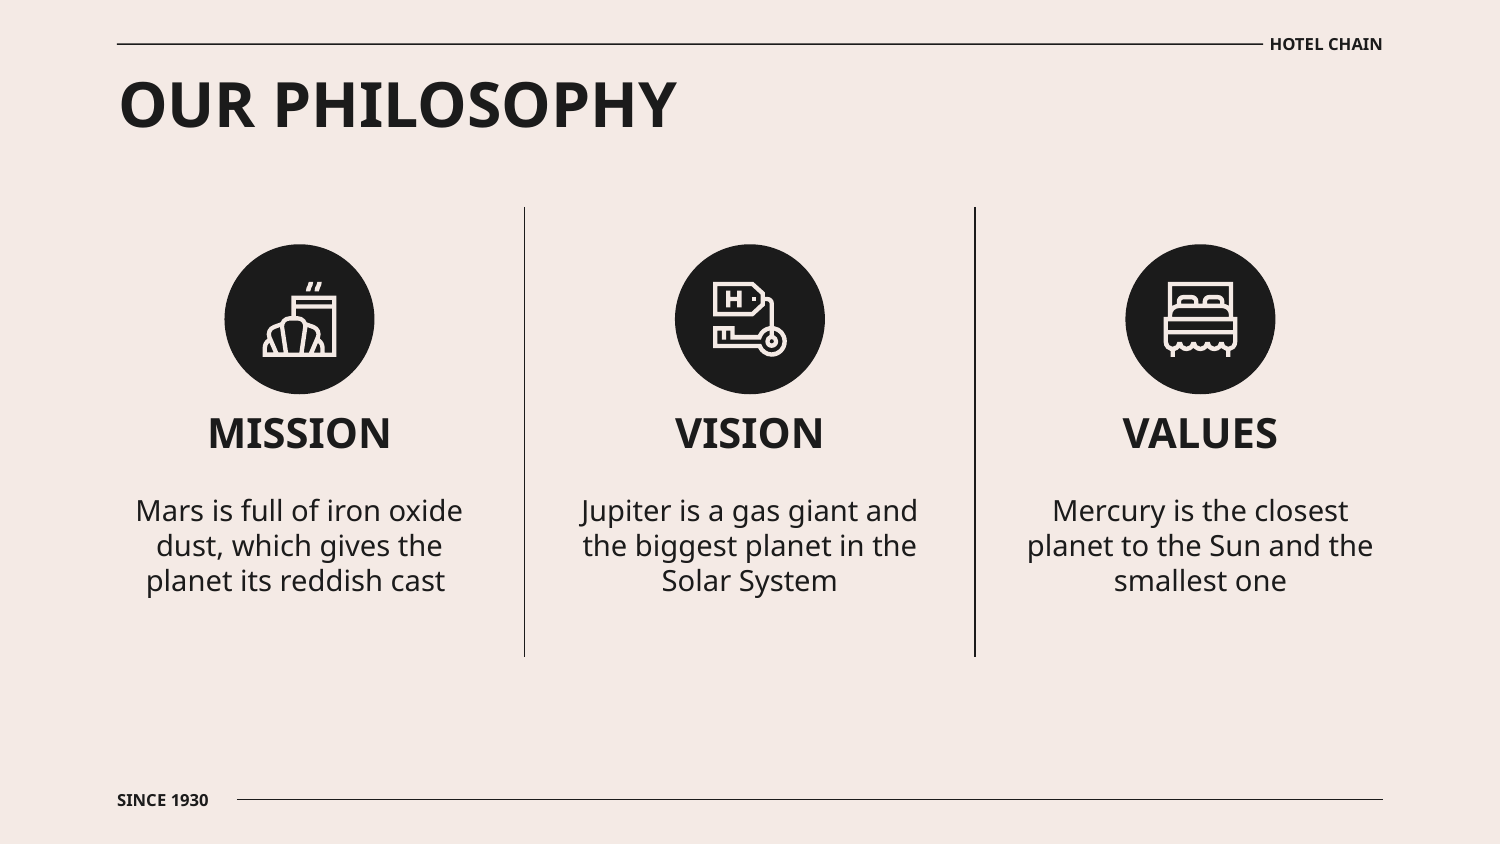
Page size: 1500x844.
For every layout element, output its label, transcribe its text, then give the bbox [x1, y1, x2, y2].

text_box [674, 244, 825, 395]
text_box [712, 281, 788, 357]
text_box [1125, 244, 1276, 395]
title SINCE 1930 [116, 787, 237, 812]
text_box [224, 244, 375, 395]
subtitle VISION [568, 394, 932, 469]
subtitle VALUES [1019, 394, 1382, 469]
subtitle Mercury is the closest planet to the Sun and the smallest one [1019, 469, 1382, 620]
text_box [262, 281, 337, 357]
subtitle Jupiter is a gas giant and the biggest planet in the Solar System [568, 469, 932, 620]
text_box [1163, 281, 1238, 357]
subtitle Mars is full of iron oxide dust, which gives the planet its reddish cast [118, 469, 481, 620]
title OUR PHILOSOPHY [118, 64, 1382, 140]
subtitle MISSION [118, 394, 481, 469]
title HOTEL CHAIN [1263, 32, 1383, 56]
